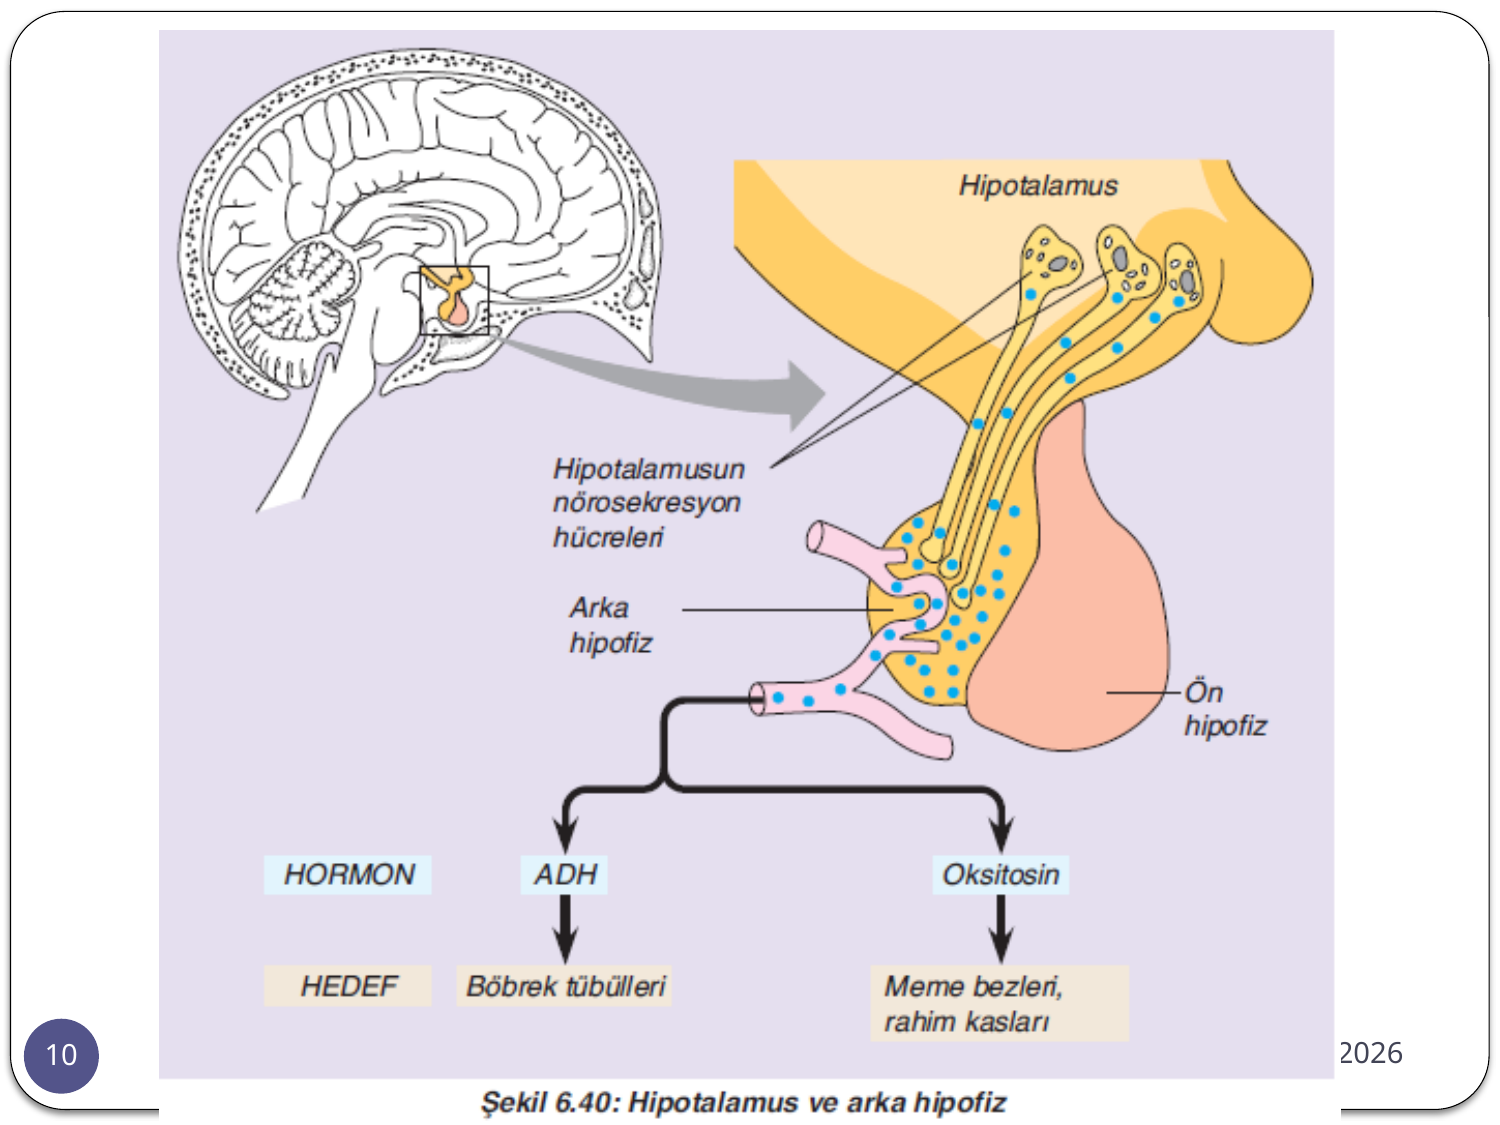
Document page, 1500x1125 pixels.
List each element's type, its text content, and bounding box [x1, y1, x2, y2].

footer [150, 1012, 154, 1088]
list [159, 30, 1341, 1125]
slide_number 10 [23, 1018, 99, 1094]
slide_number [1346, 1015, 1419, 1094]
